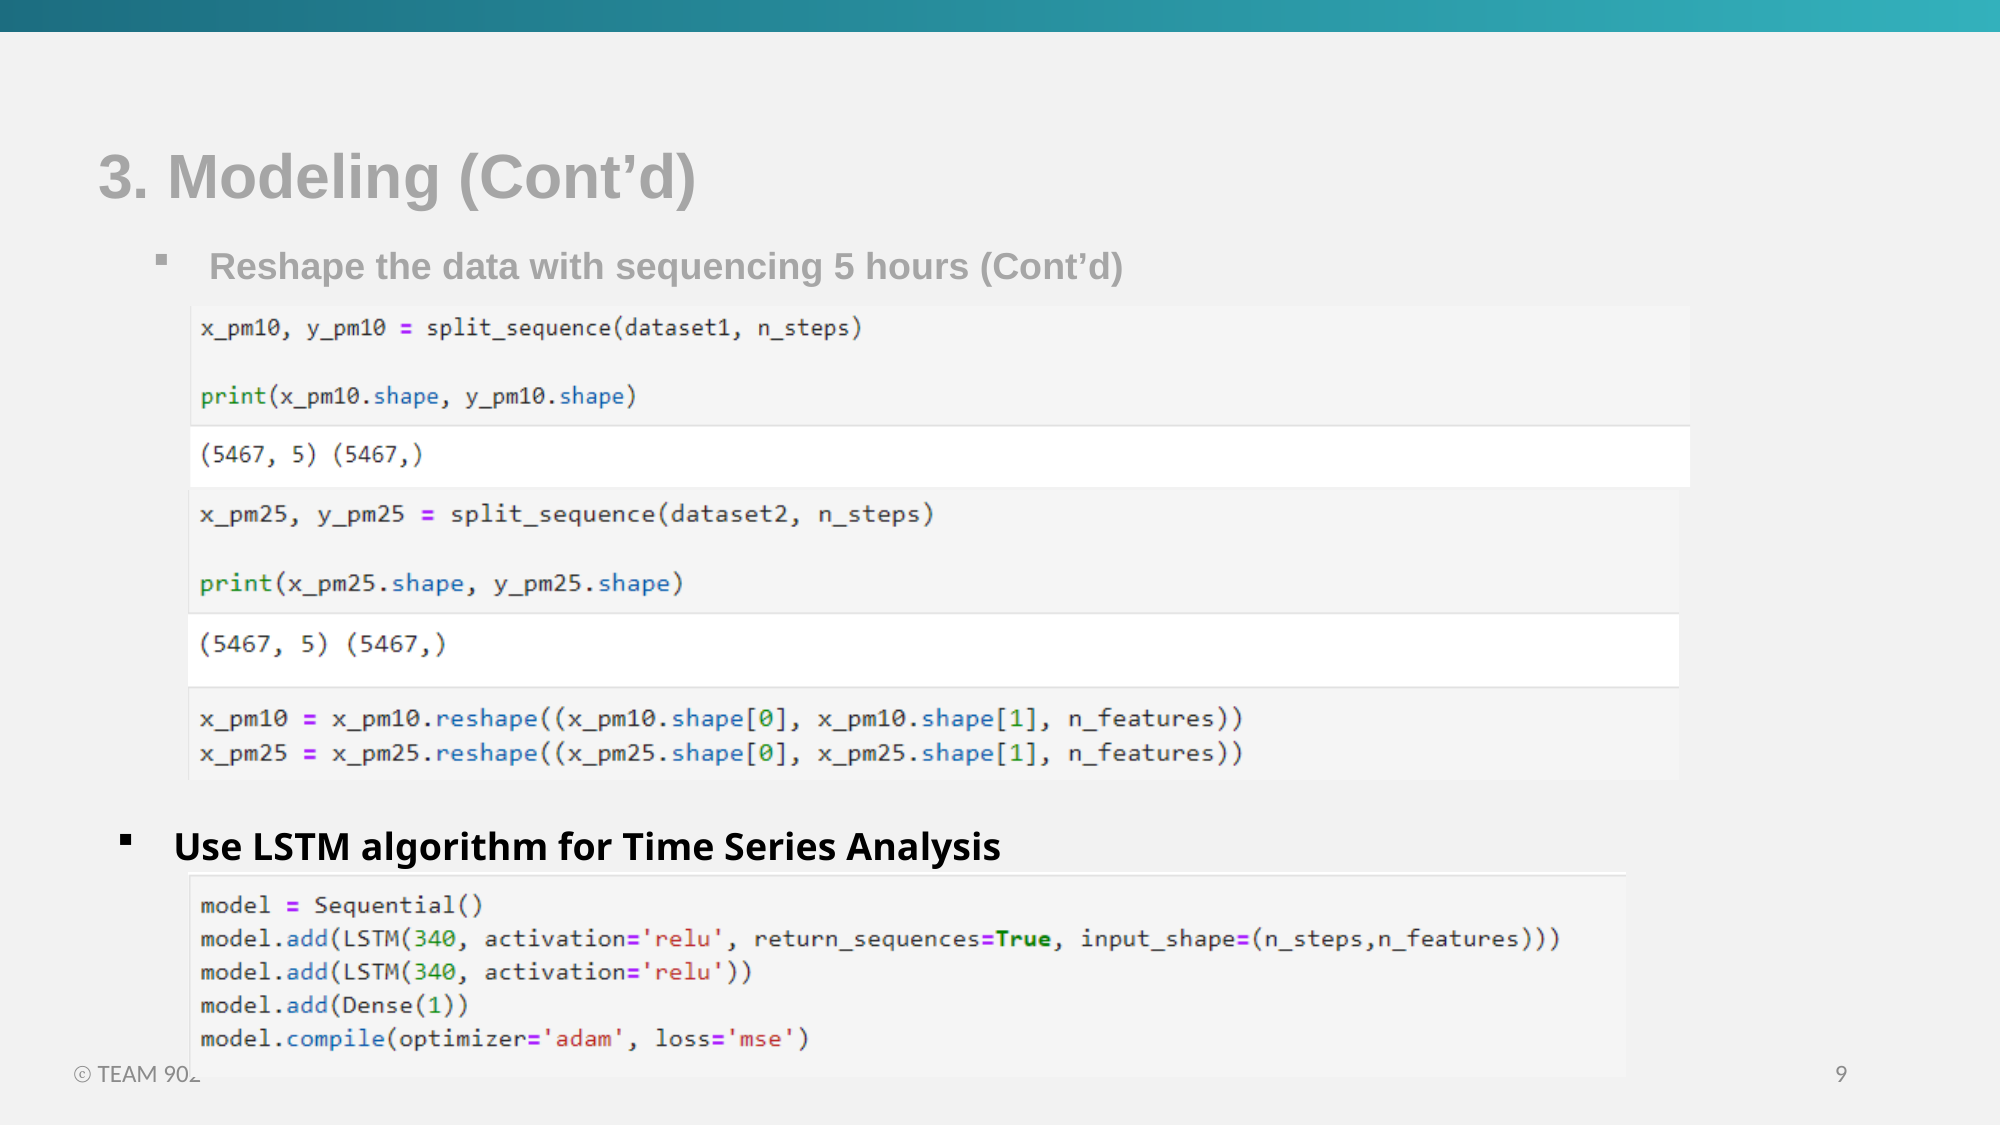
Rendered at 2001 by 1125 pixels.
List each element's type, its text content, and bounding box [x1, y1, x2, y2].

picture [188, 872, 1635, 1077]
text_box Use LSTM algorithm for Time Series Analysis [102, 815, 1017, 875]
slide_number 9 [1412, 1042, 1863, 1103]
text_box Reshape the data with sequencing 5 hours (Cont’d) [138, 235, 1140, 295]
footer ⓒ TEAM 902 [53, 1042, 222, 1103]
text_box 3. Modeling (Cont’d) [83, 83, 811, 219]
picture [188, 306, 1691, 780]
text_box [0, 0, 2000, 32]
